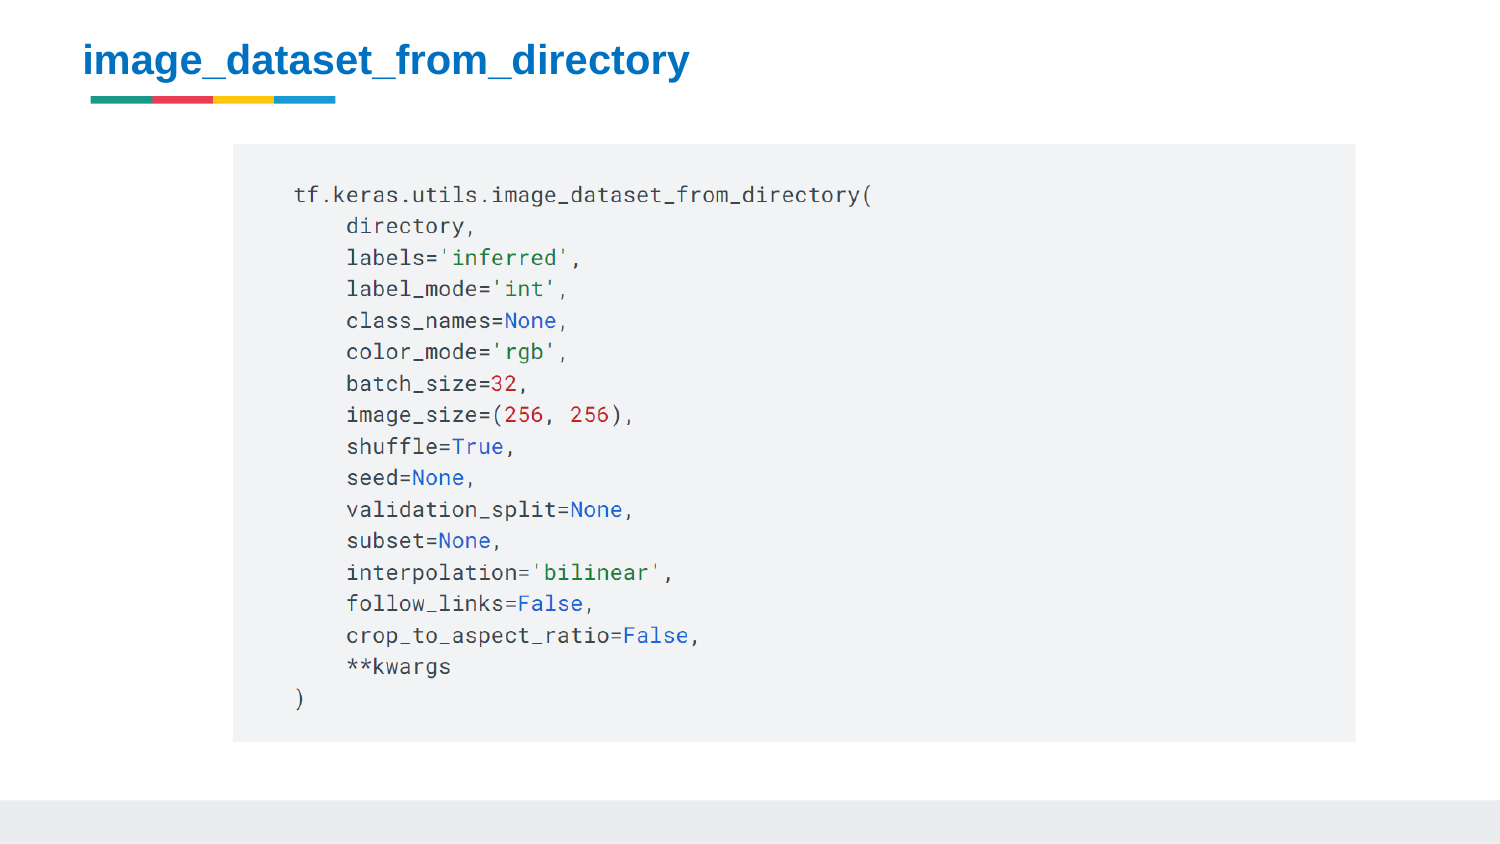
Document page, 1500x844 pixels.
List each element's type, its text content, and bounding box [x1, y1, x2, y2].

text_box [232, 144, 1356, 742]
title image_dataset_from_directory [67, 17, 711, 101]
